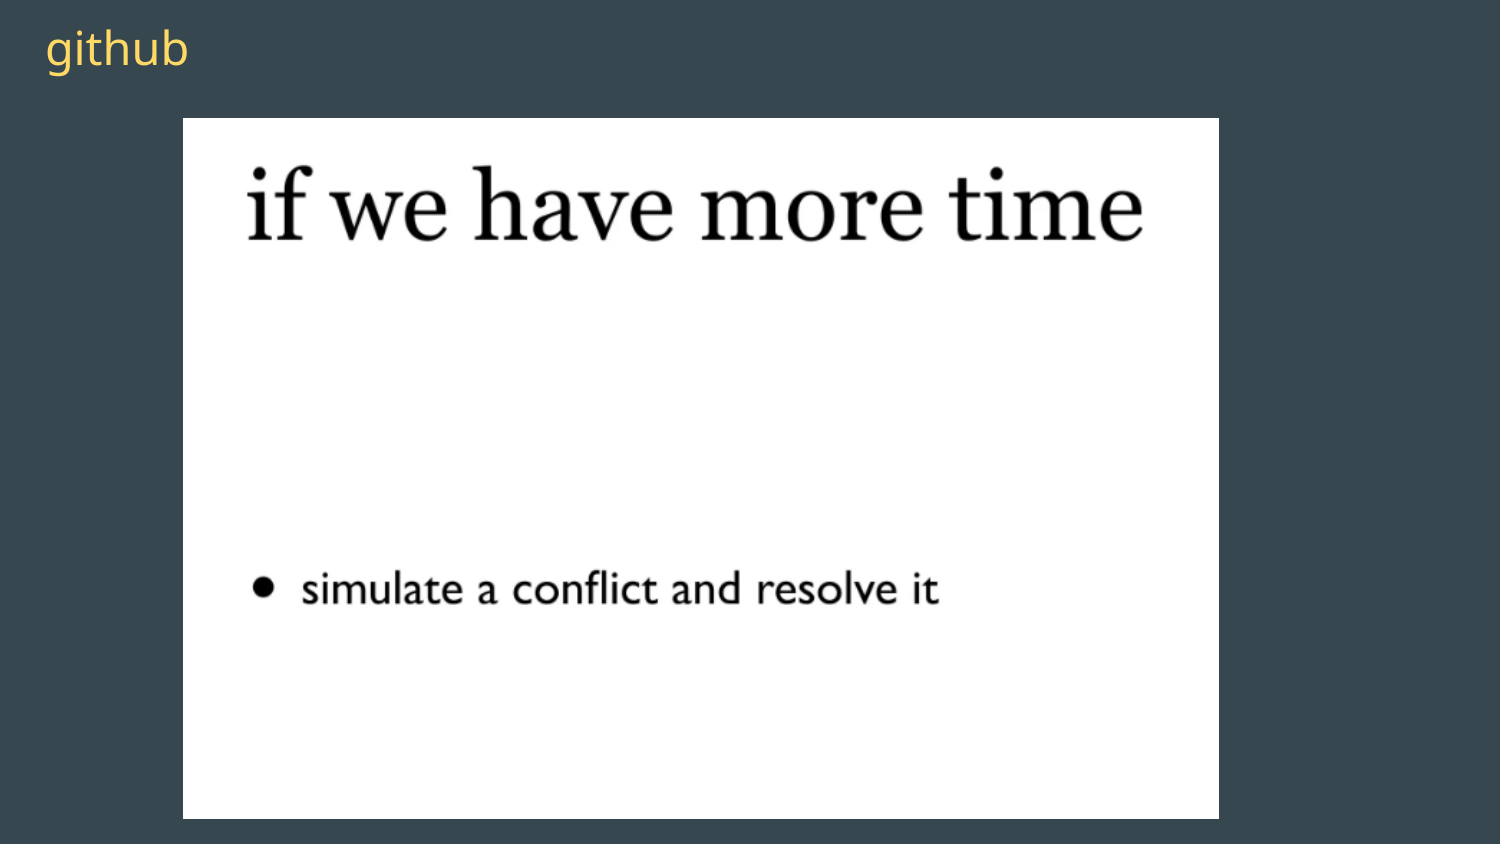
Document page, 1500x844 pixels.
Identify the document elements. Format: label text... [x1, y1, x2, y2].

title github [30, 0, 1310, 94]
picture [182, 118, 1219, 820]
